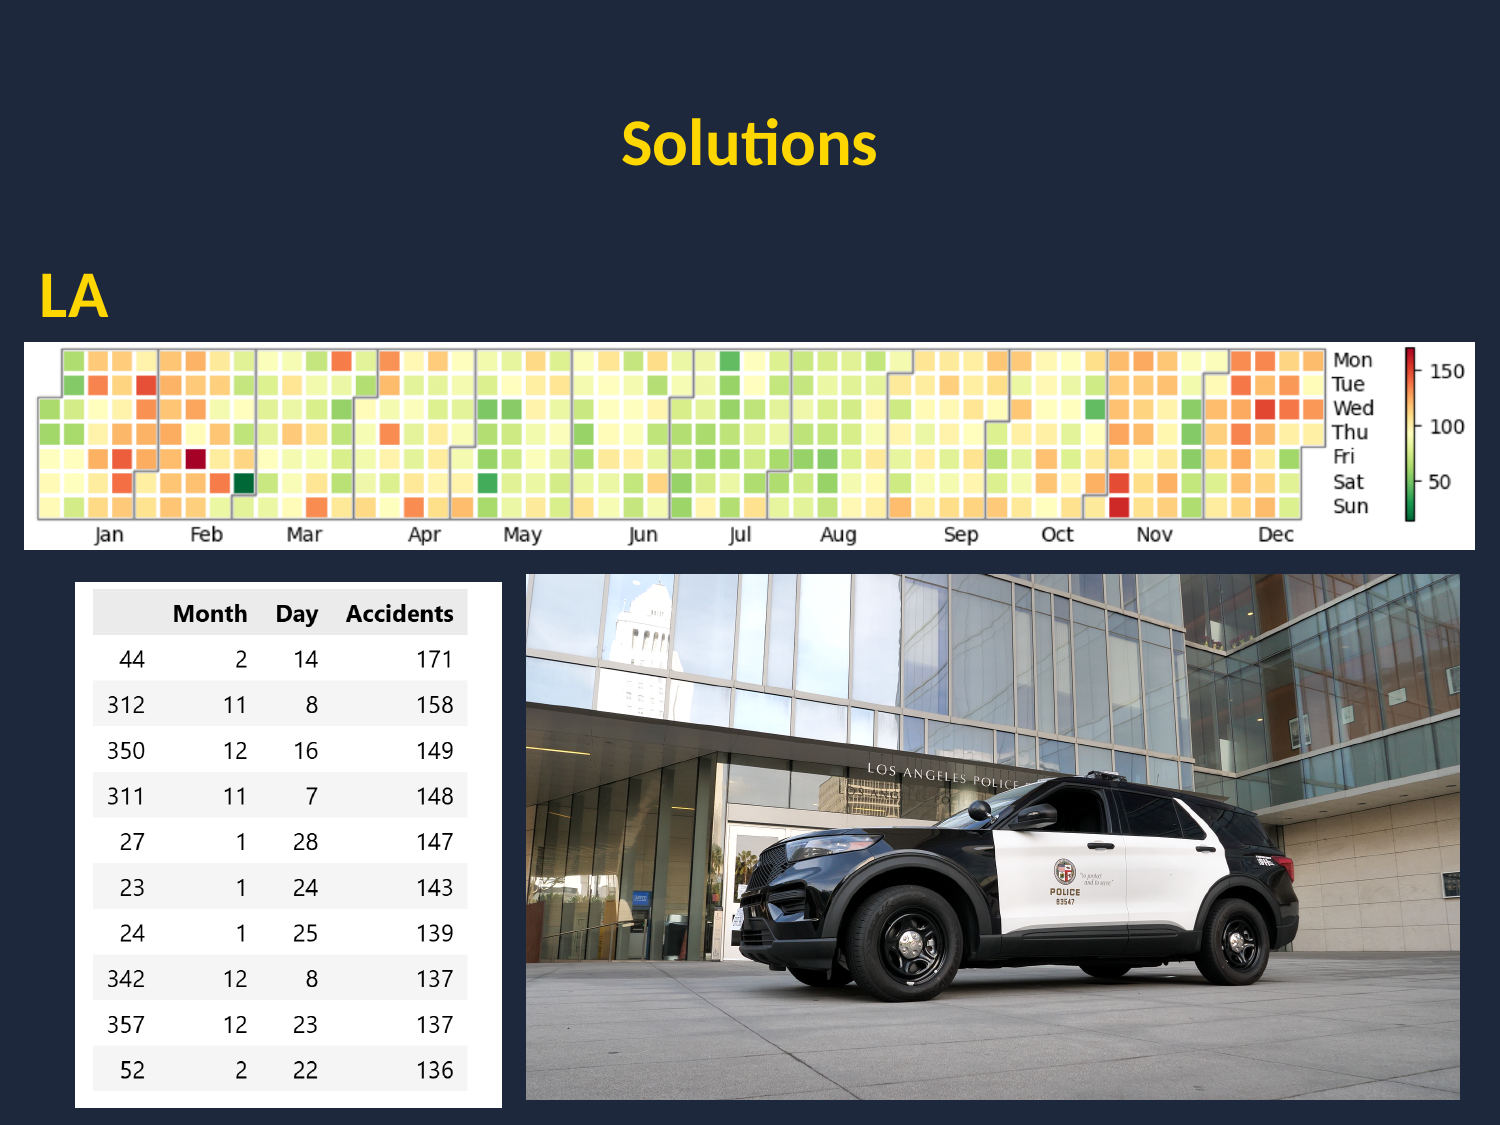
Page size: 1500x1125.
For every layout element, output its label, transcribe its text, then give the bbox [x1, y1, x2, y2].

title Solutions [75, 45, 1425, 233]
picture [74, 582, 502, 1108]
title LA [24, 197, 1375, 342]
picture [526, 574, 1460, 1101]
picture [24, 342, 1476, 551]
